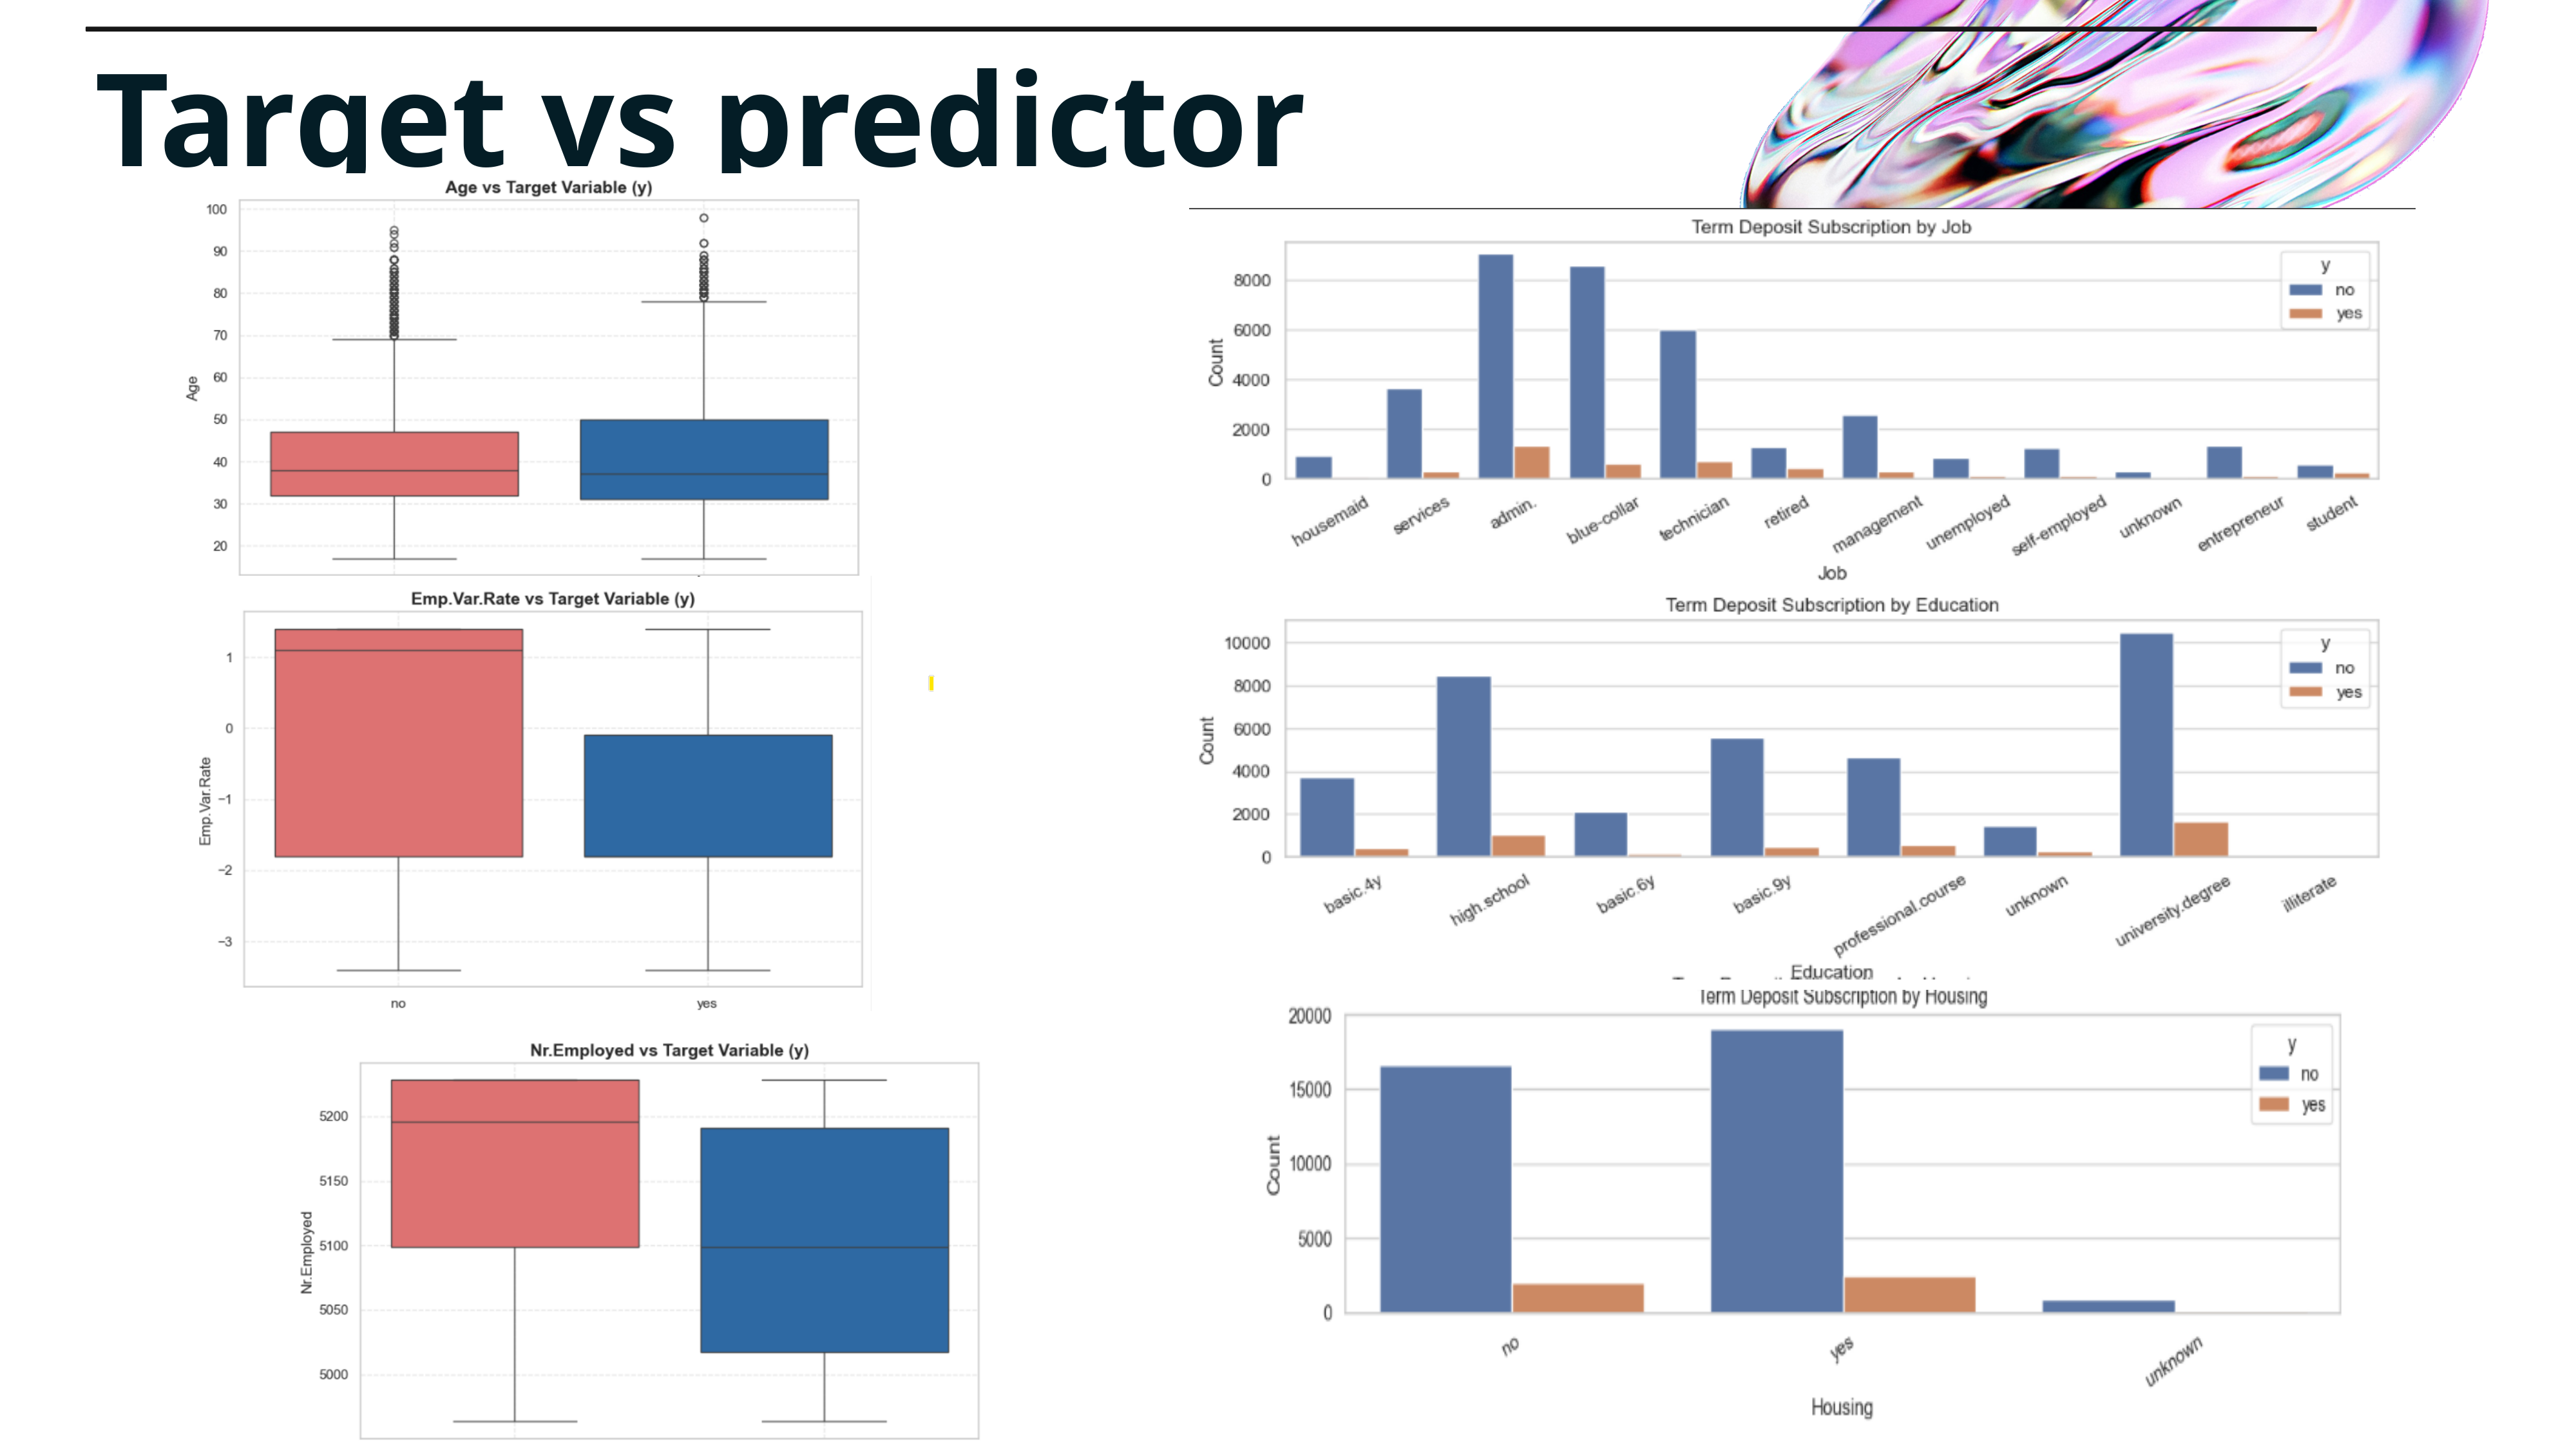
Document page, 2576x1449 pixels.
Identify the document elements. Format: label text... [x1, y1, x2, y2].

picture [1189, 0, 2576, 980]
text_box Target vs predictor [85, 17, 1757, 198]
picture [297, 1037, 984, 1449]
picture [1257, 990, 2347, 1425]
picture [175, 173, 935, 1011]
